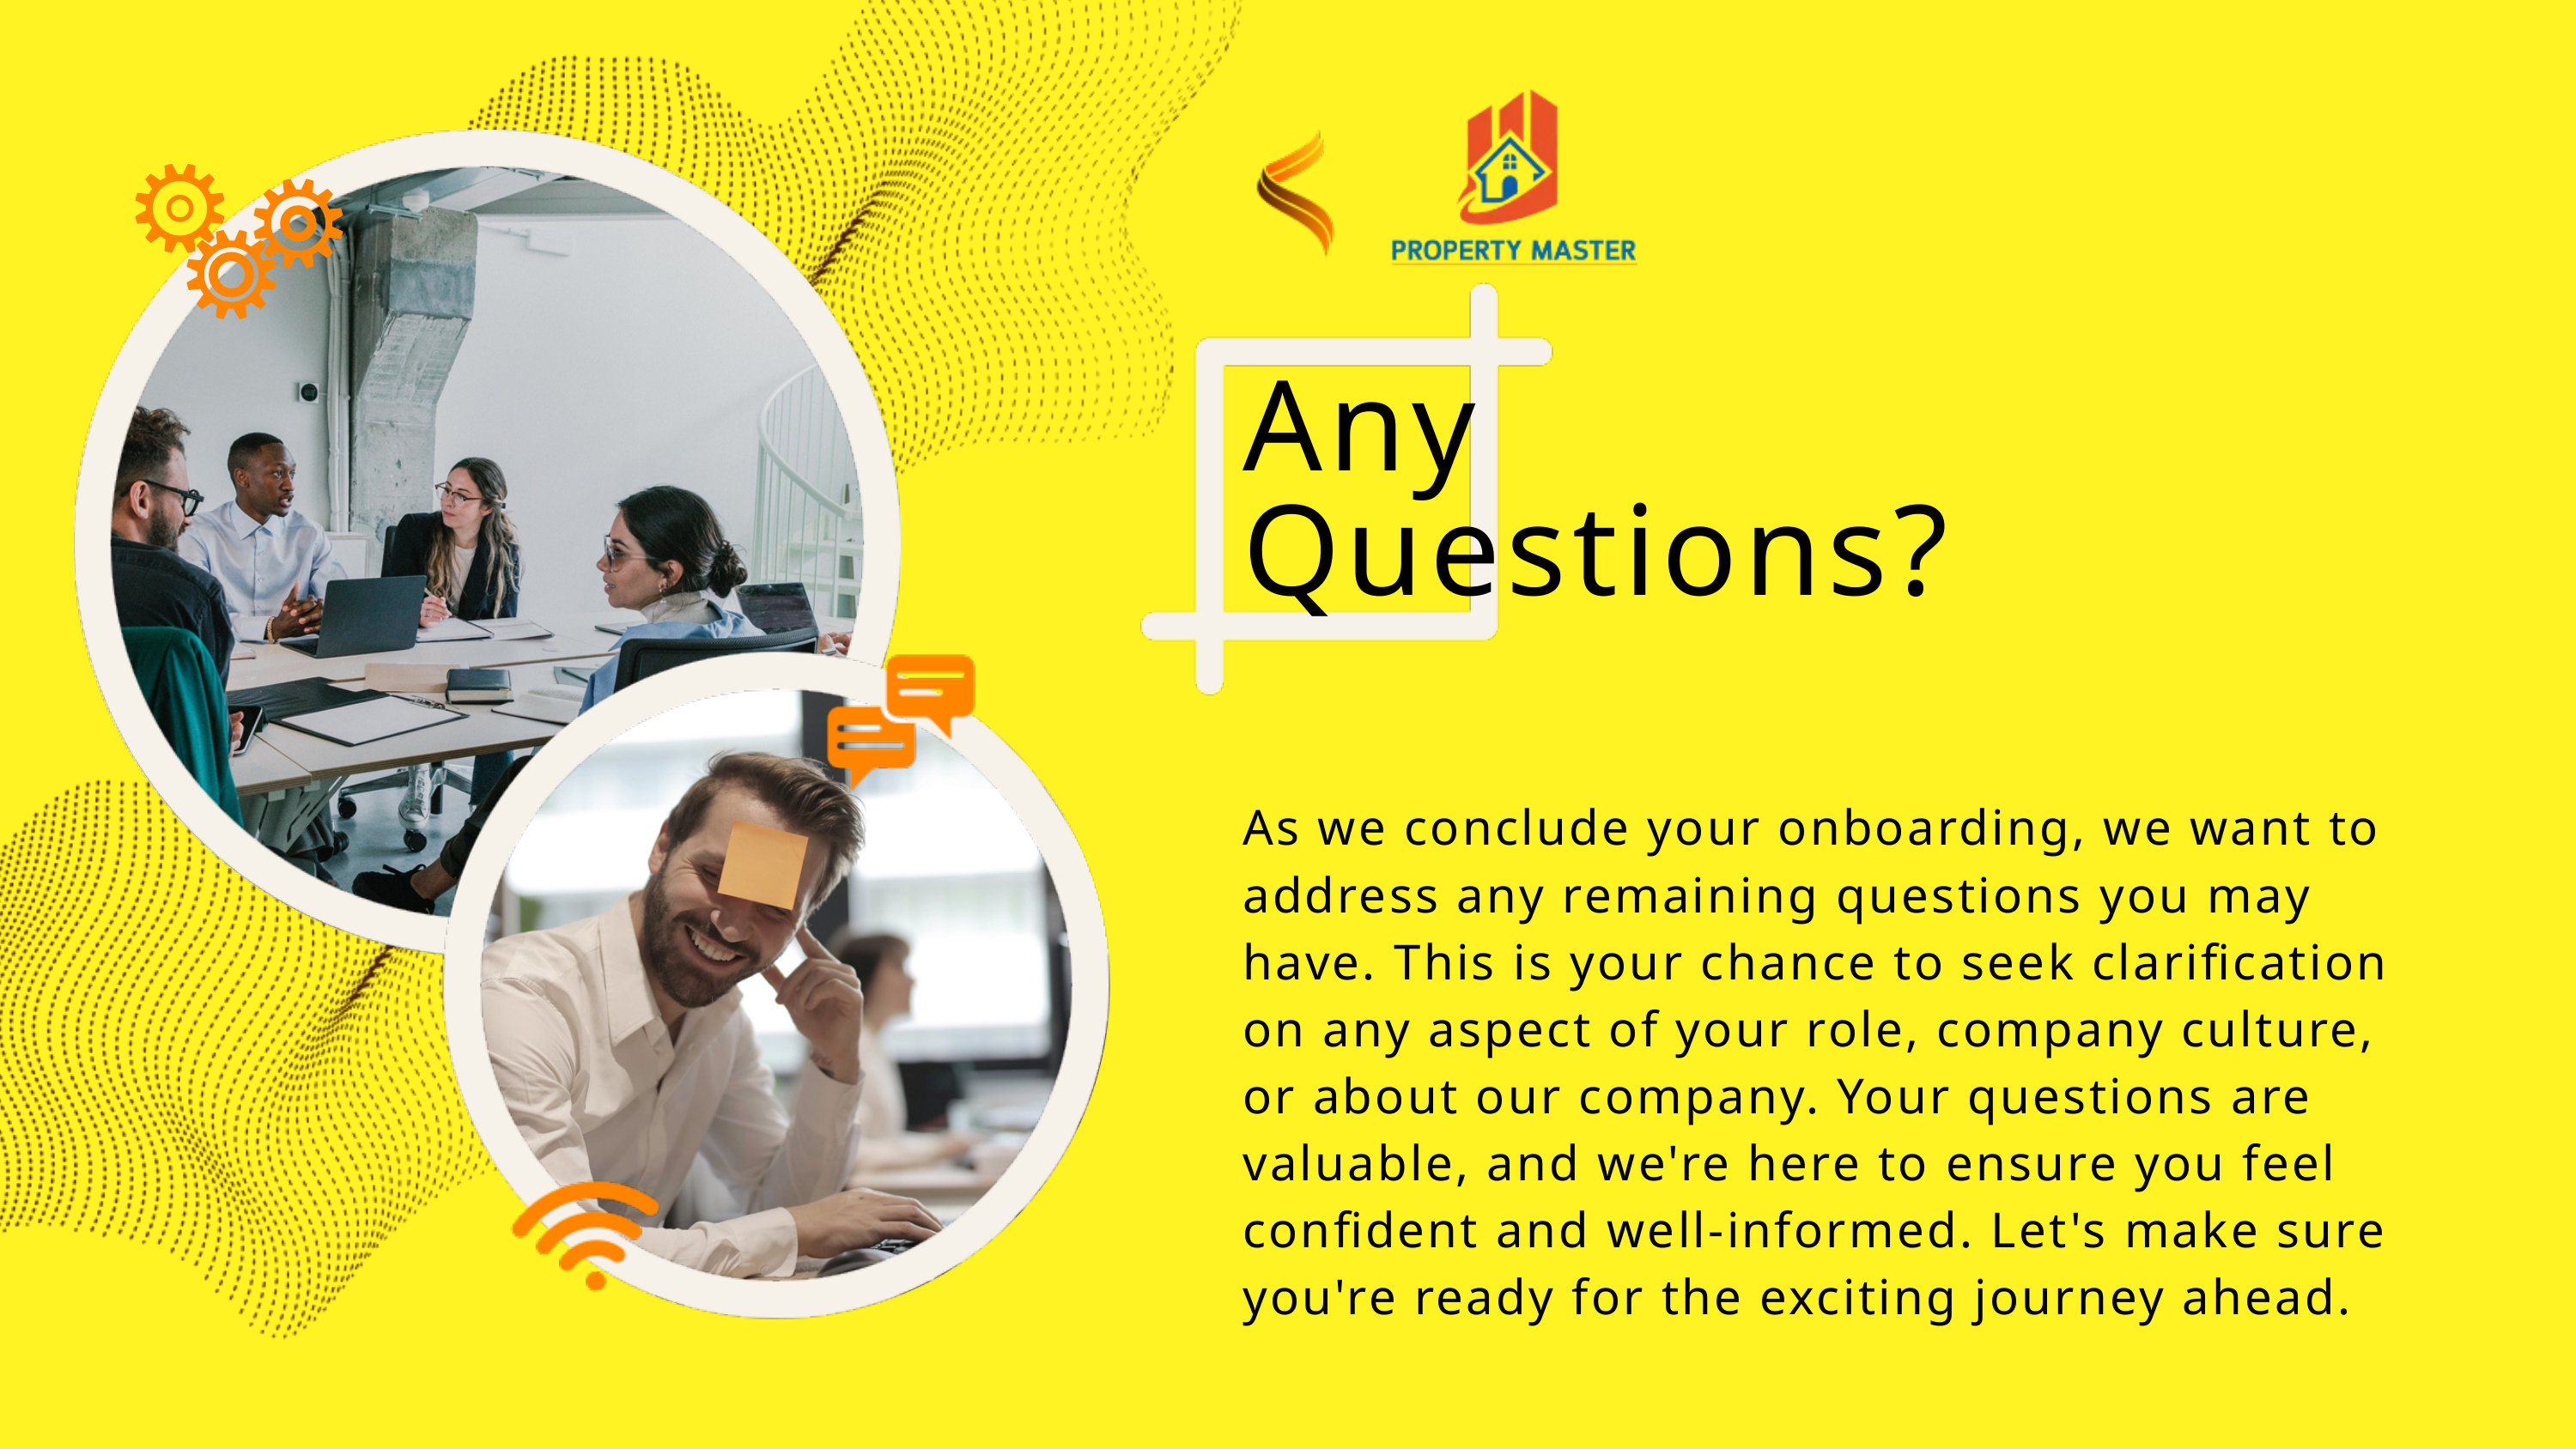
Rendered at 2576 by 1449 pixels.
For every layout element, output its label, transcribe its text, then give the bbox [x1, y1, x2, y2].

text_box [0, 0, 1562, 1449]
text_box As we conclude your onboarding, we want to address any remaining questions you may have. This is your chance to seek clarification on any aspect of your role, company culture, or about our company. Your questions are valuable, and we're here to ensure you feel confident and well-informed. Let's make sure you're ready for the exciting journey ahead. [1242, 788, 2401, 1325]
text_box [74, 130, 902, 957]
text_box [443, 652, 1110, 1319]
text_box [1392, 89, 1637, 265]
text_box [125, 155, 353, 329]
text_box Any Questions? [1242, 371, 2172, 621]
text_box [434, 643, 1119, 1328]
